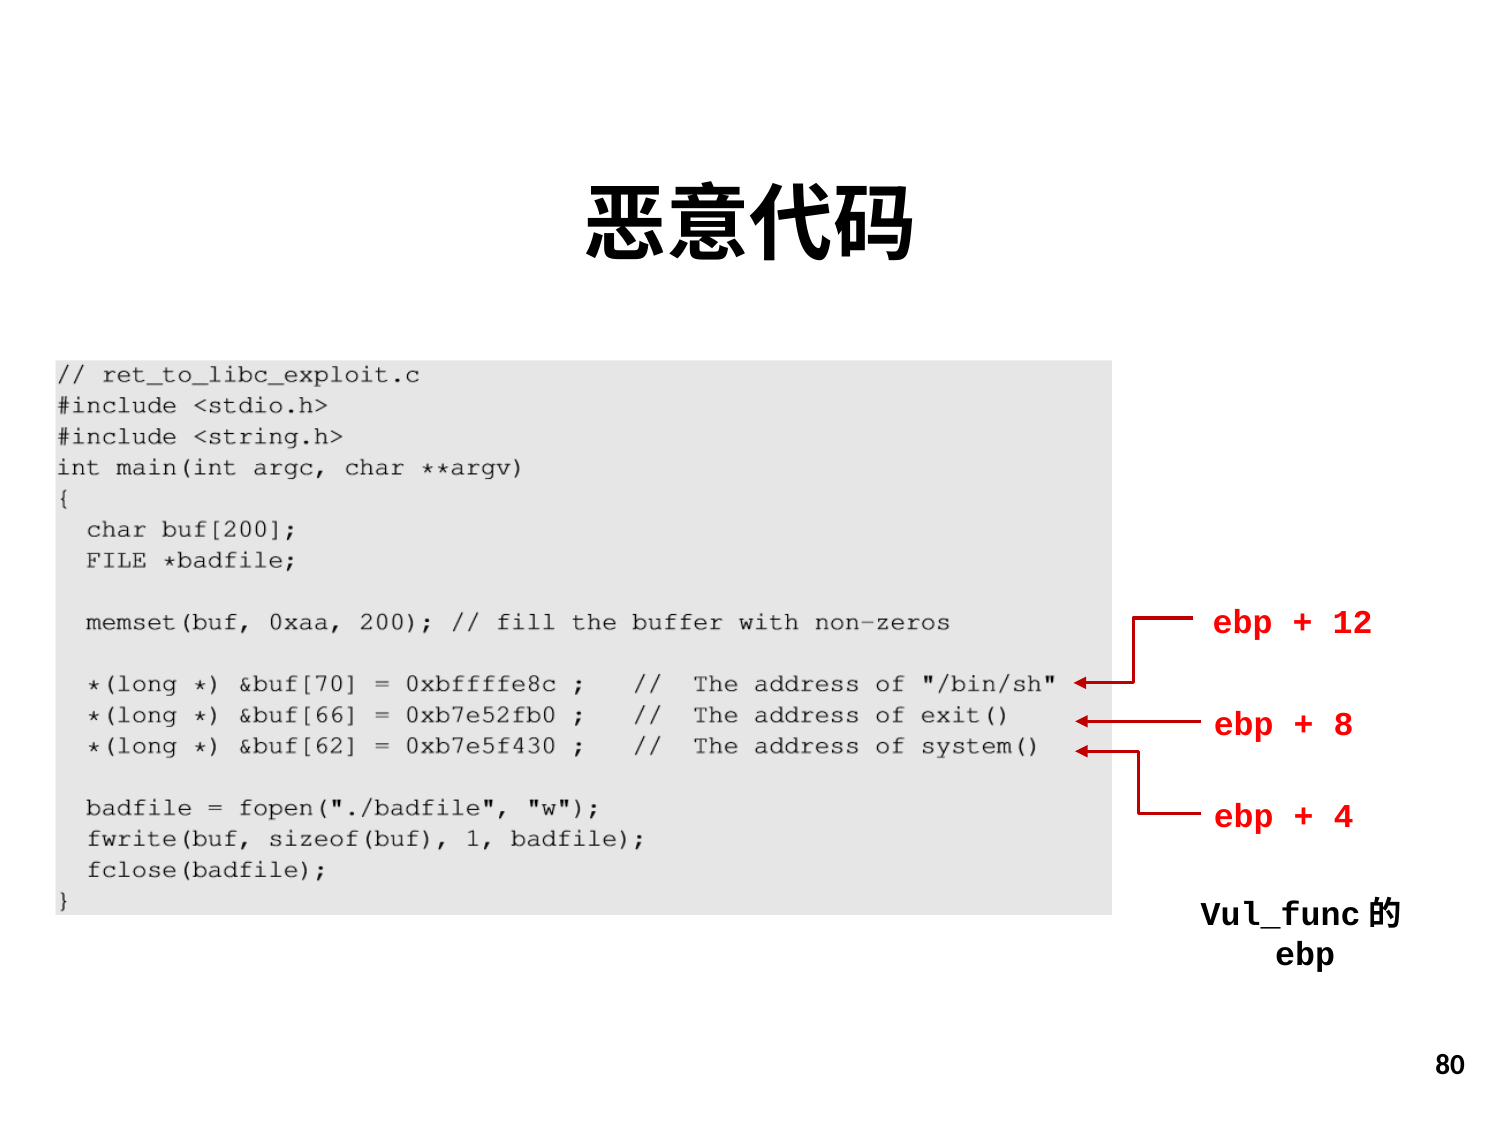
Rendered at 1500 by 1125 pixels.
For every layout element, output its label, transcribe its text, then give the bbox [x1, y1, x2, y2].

text_box ebp + 8 [1192, 687, 1375, 751]
text_box ebp + 12 [1192, 585, 1393, 651]
title 恶意代码 [51, 155, 1449, 250]
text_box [1074, 750, 1202, 814]
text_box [1073, 617, 1193, 684]
text_box Vul_func的ebp [1161, 884, 1449, 980]
picture [50, 349, 1113, 915]
slide_number 80 [1389, 1019, 1481, 1107]
text_box ebp + 4 [1192, 779, 1375, 844]
